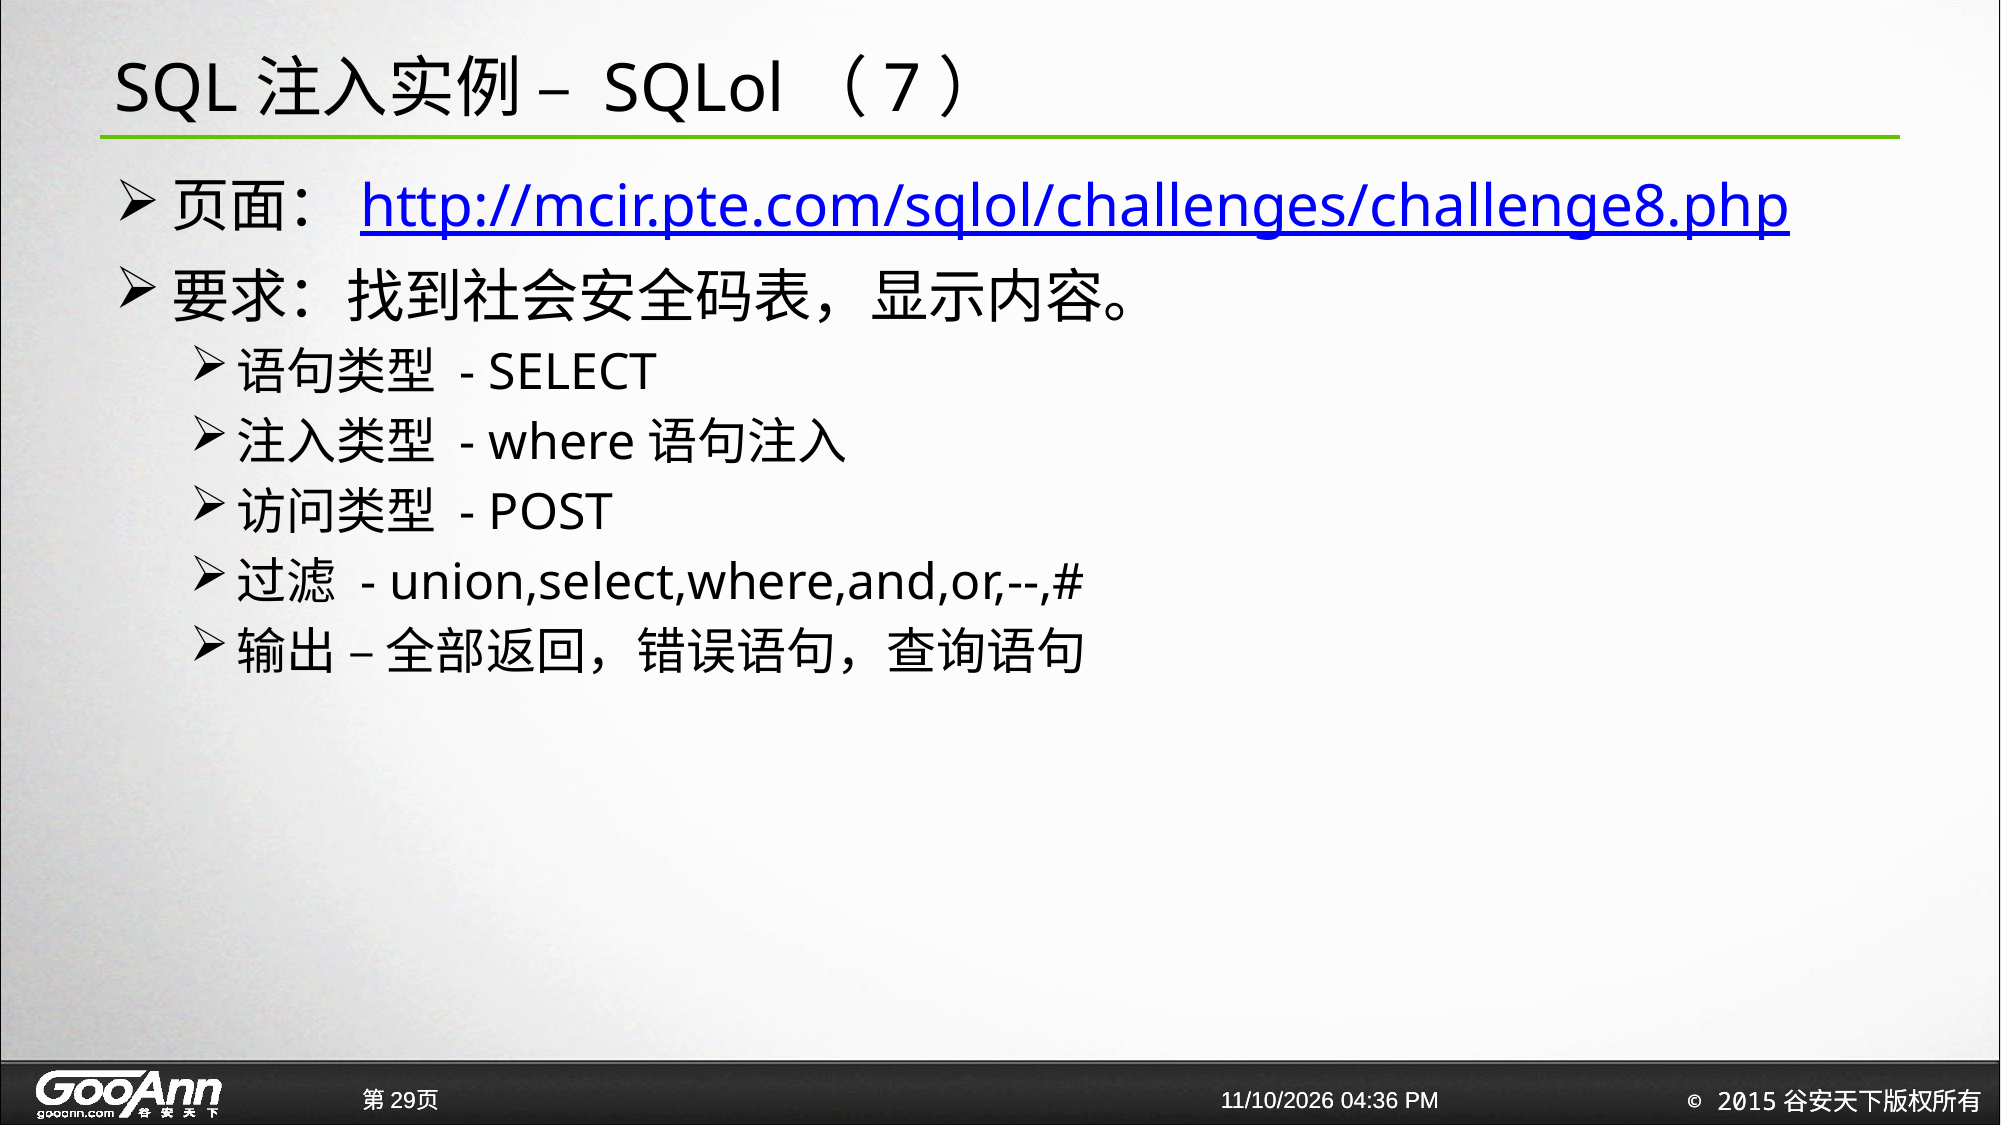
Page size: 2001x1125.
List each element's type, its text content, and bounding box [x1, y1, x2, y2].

list 页面：http://mcir.pte.com/sqlol/challenges/challenge8.php 要求：找到社会安全码表，显示内容。 语句类型 - SELECT 注入类型 - where语句注入 访问类型 - POST 过滤 - union,select,where,and,or,--,# 输出 – 全部返回，错误语句，查询语句 [99, 160, 1900, 1005]
title SQL注入实例 – SQLol（7） [99, 45, 1900, 126]
picture [0, 0, 2001, 1125]
